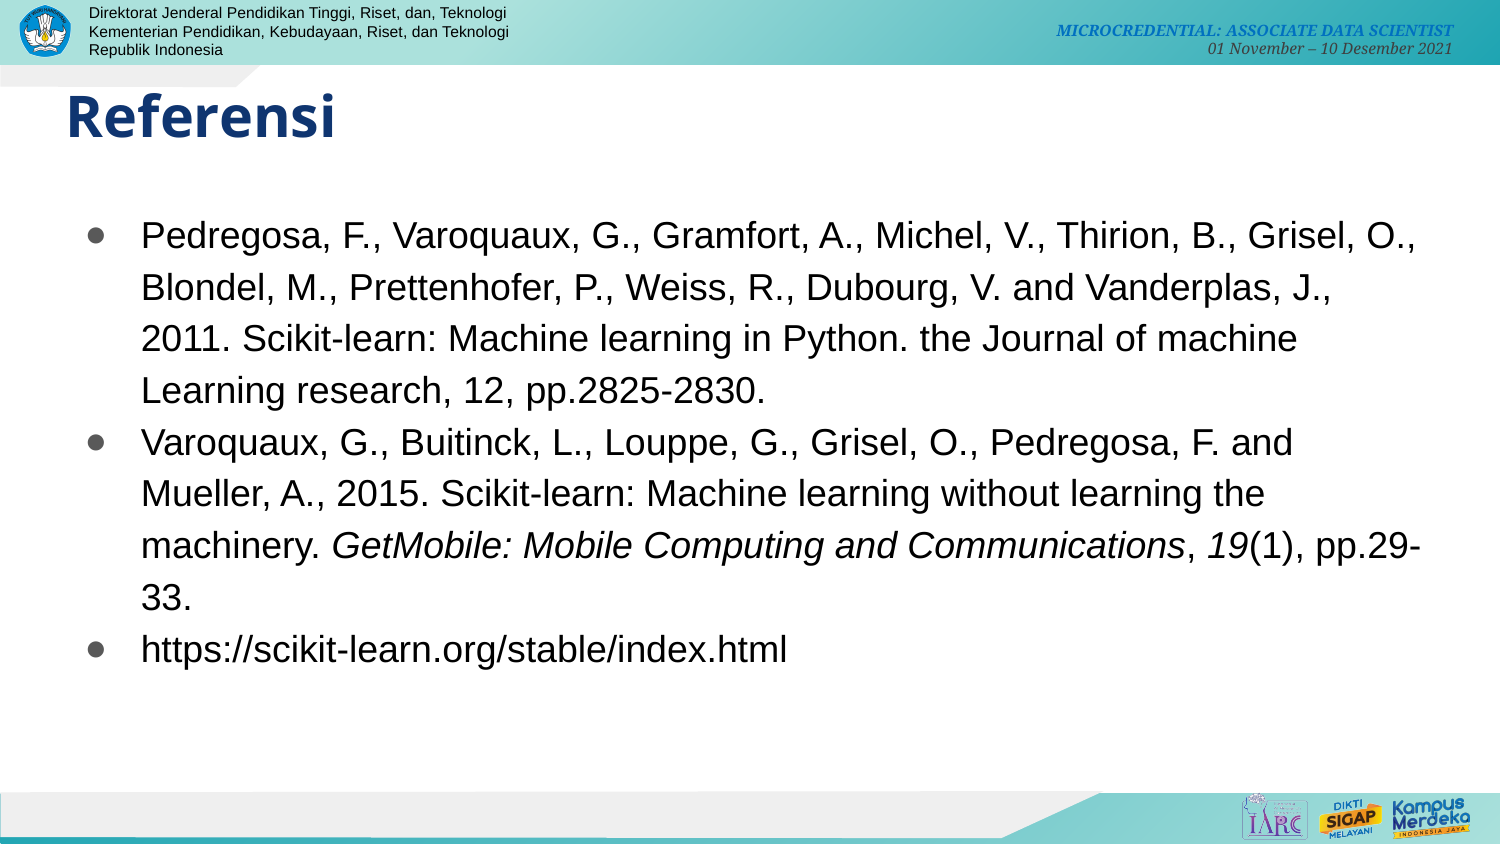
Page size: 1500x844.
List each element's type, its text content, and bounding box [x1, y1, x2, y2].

text_box Referensi [51, 72, 1449, 167]
picture [1393, 798, 1470, 839]
picture [1237, 790, 1312, 843]
text_box Pedregosa, F., Varoquaux, G., Gramfort, A., Michel, V., Thirion, B., Grisel, O., Blondel, M., Prettenhofer, P., Weiss, R., Dubourg, V. and Vanderplas, J., 2011. Scikit-learn: Machine learning in Python. the Journal of machine Learning research, 12, pp.2825-2830. Varoquaux, G., Buitinck, L., Louppe, G., Grisel, O., Pedregosa, F. and Mueller, A., 2015. Scikit-learn: Machine learning without learning the machinery. GetMobile: Mobile Computing and Communications, 19(1), pp.29-33. https://scikit-learn.org/stable/index.html [51, 188, 1449, 750]
picture [16, 3, 74, 61]
picture [1319, 796, 1382, 842]
